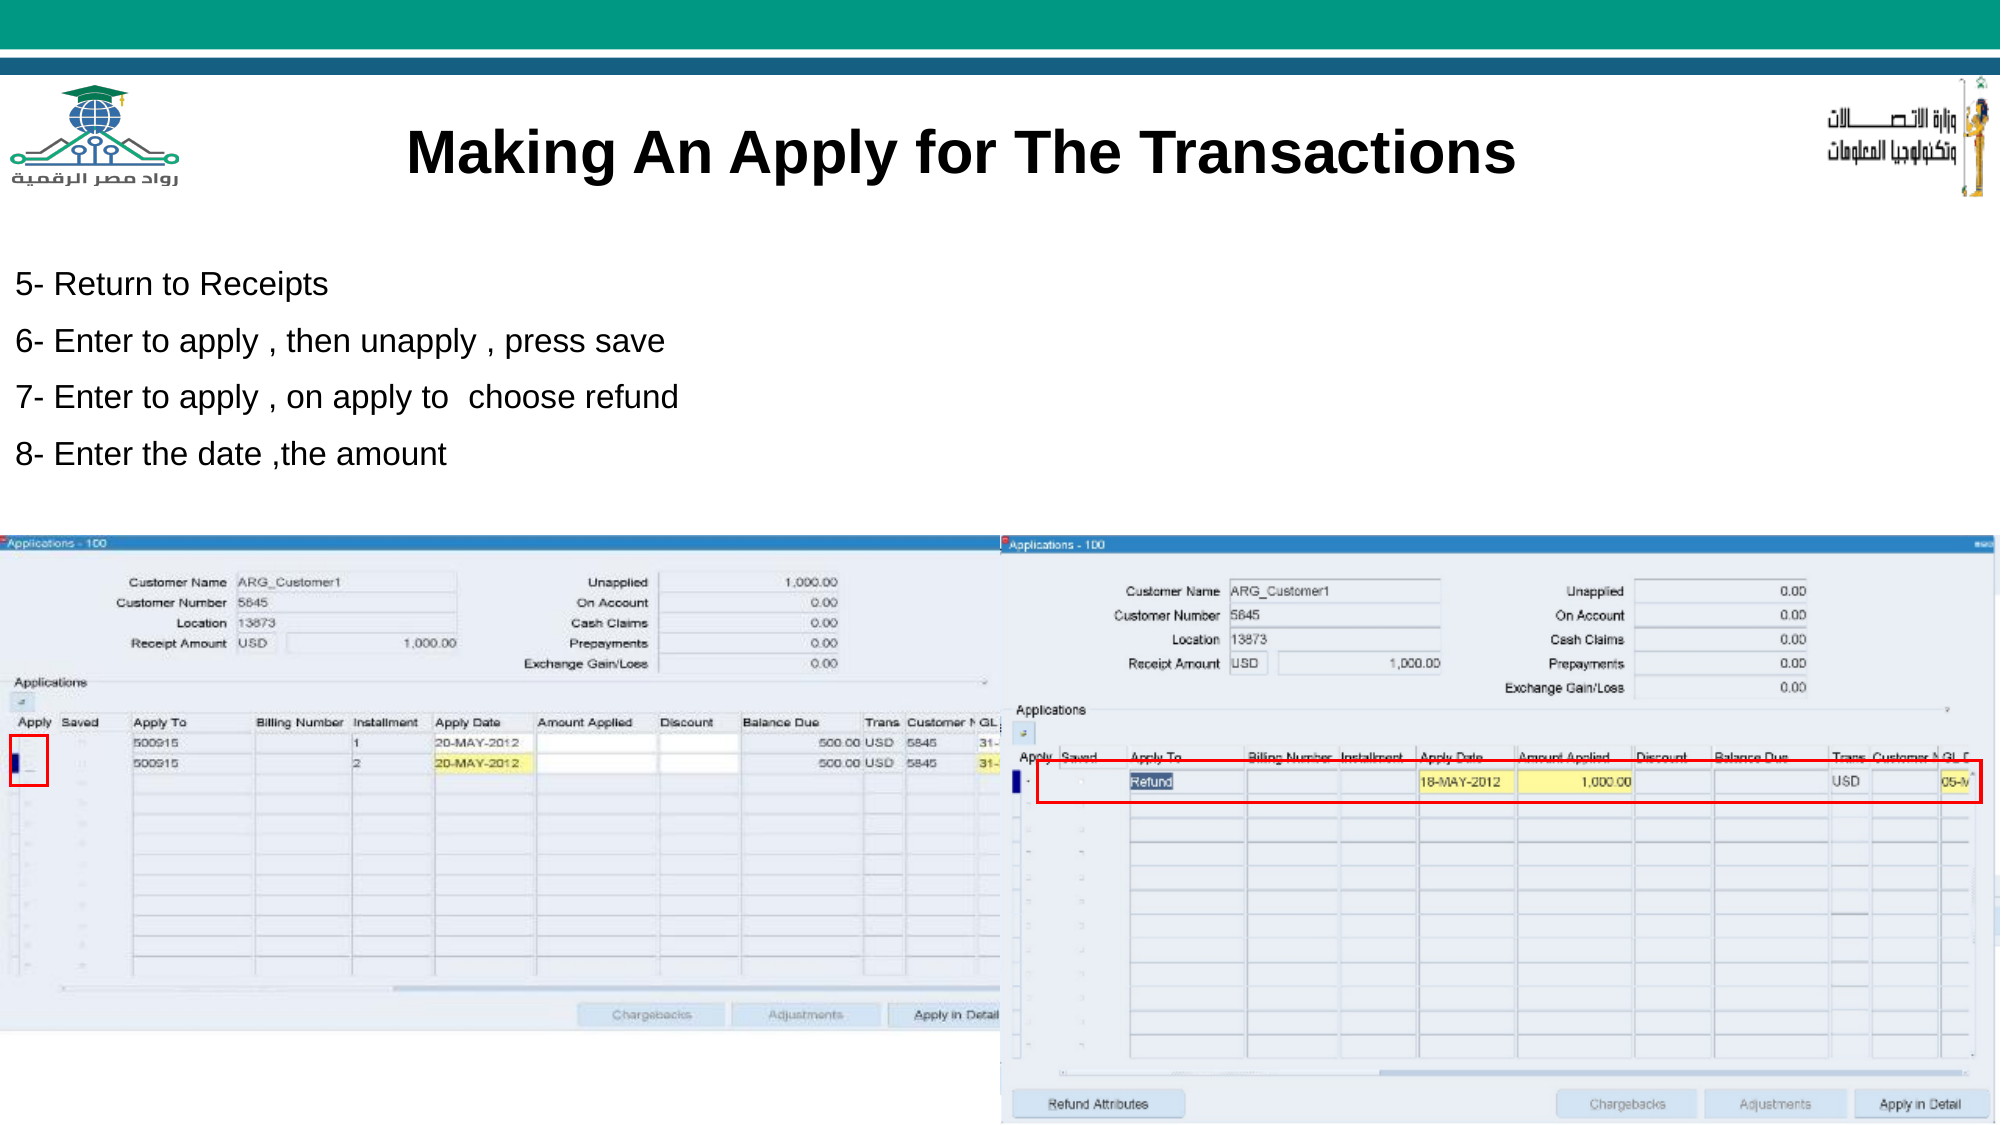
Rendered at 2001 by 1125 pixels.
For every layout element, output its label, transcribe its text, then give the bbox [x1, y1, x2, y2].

list 5- Return to Receipts 6- Enter to apply , then unapply , press save 7- Enter to apply , on apply to choose refund 8- Enter the date ,the amount [0, 259, 1208, 488]
picture [0, 535, 2000, 1125]
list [10, 84, 180, 187]
title Making An Apply for The Transactions [340, 77, 1537, 195]
text_box [0, 56, 2000, 77]
picture [1815, 57, 2000, 215]
text_box [0, 0, 2000, 51]
